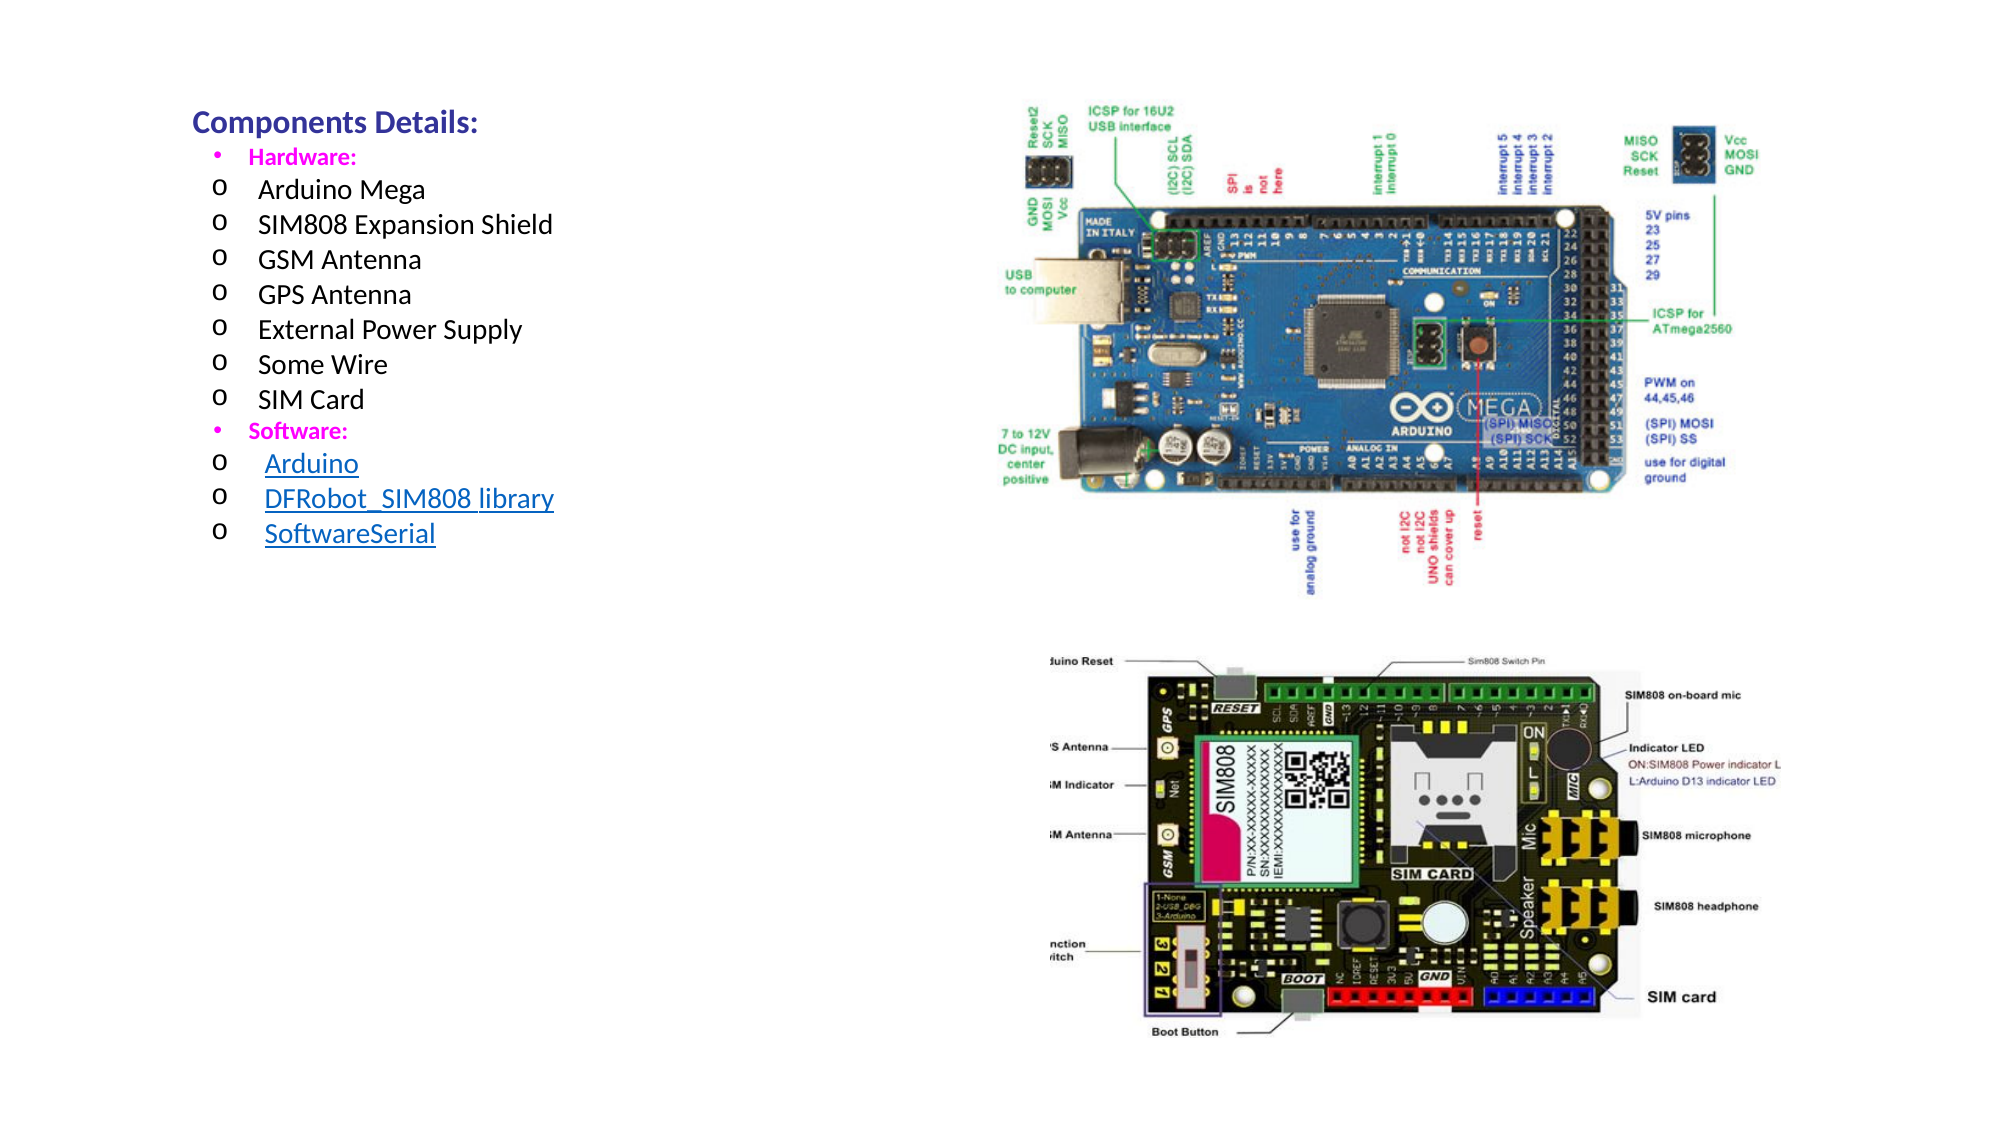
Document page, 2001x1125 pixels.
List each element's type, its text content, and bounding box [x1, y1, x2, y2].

picture [985, 87, 1775, 609]
text_box Components Details: Hardware: Arduino Mega SIM808 Expansion Shield GSM Antenna GPS Antenna External Power Supply Some Wire SIM Card Software: Arduino DFRobot_SIM808 library SoftwareSerial [121, 92, 740, 558]
picture [1050, 655, 1782, 1038]
